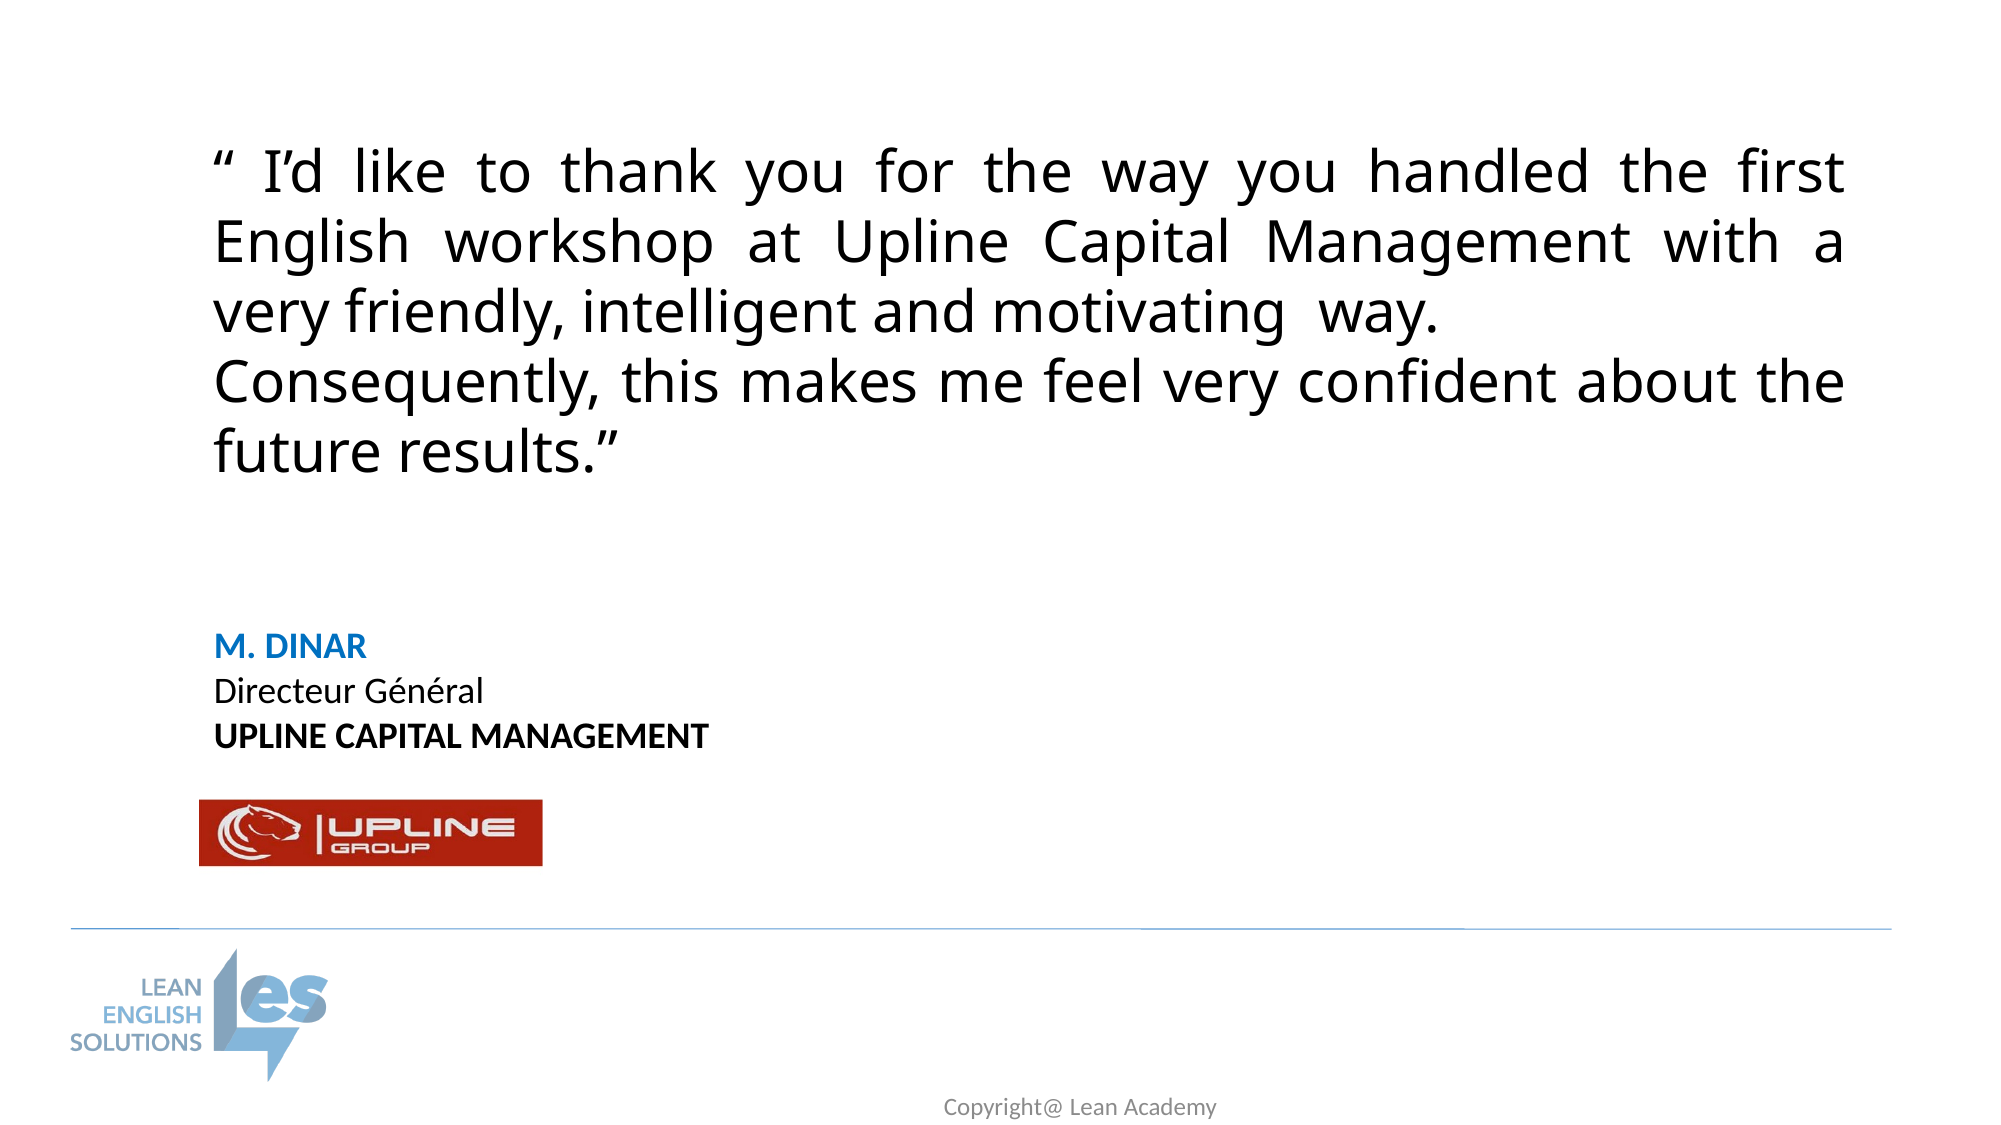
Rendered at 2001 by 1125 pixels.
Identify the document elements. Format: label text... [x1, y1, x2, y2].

text_box M. DINAR Directeur Général UPLINE CAPITAL MANAGEMENT [199, 613, 1199, 764]
footer Copyright@ Lean Academy [827, 1093, 1233, 1117]
text_box “ I’d like to thank you for the way you handled the first English workshop at Upline Capital Management with a very friendly, intelligent and motivating way. Consequently, this makes me feel very confident about the future results.” [199, 126, 1862, 562]
picture [70, 948, 328, 1082]
picture [198, 765, 543, 900]
